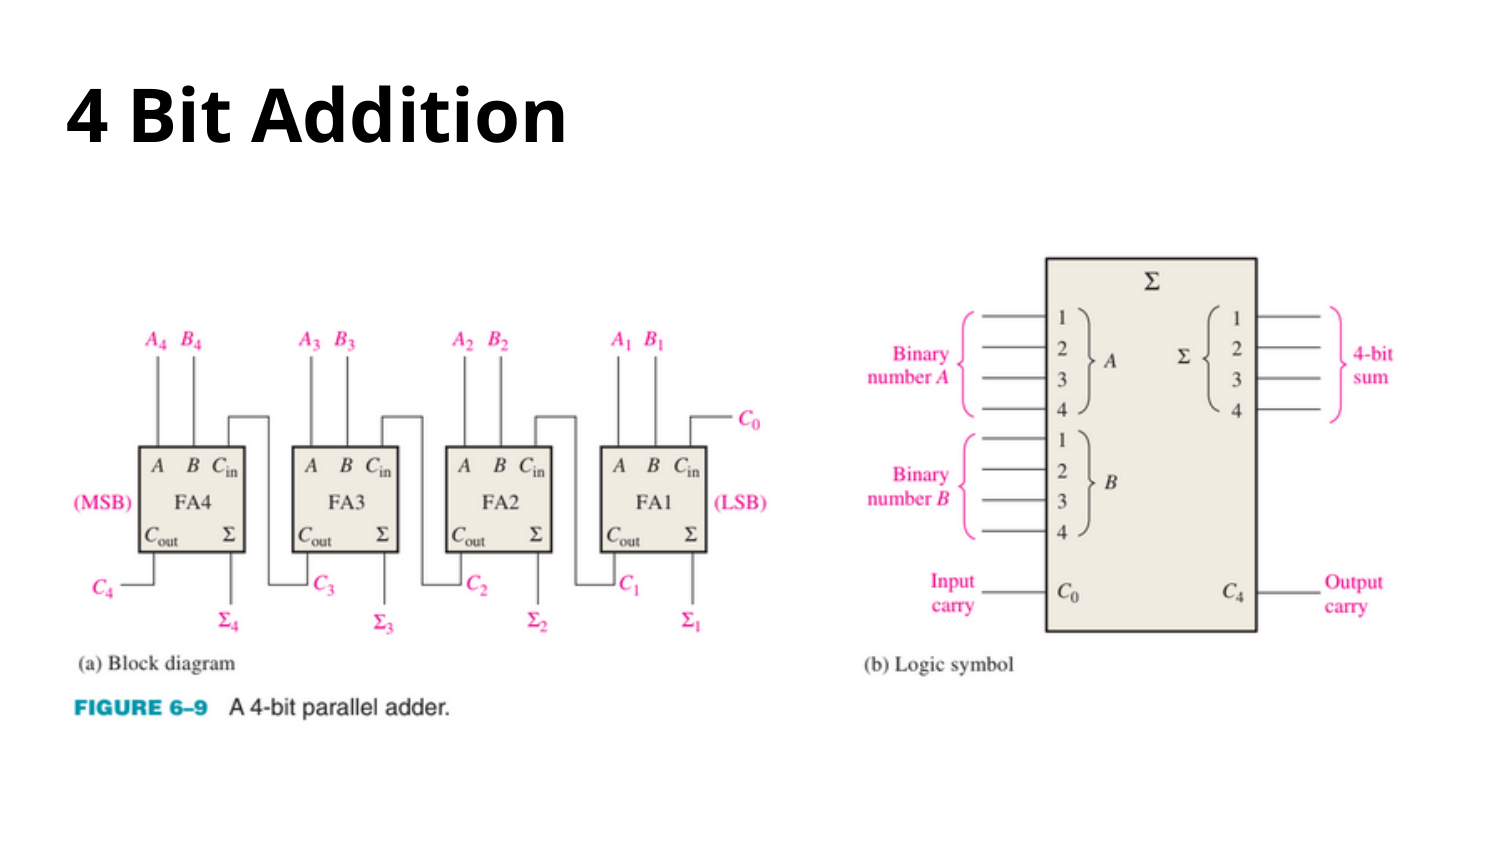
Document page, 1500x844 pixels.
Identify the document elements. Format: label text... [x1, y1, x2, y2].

picture [50, 201, 1419, 732]
title 4 Bit Addition [51, 48, 1449, 180]
